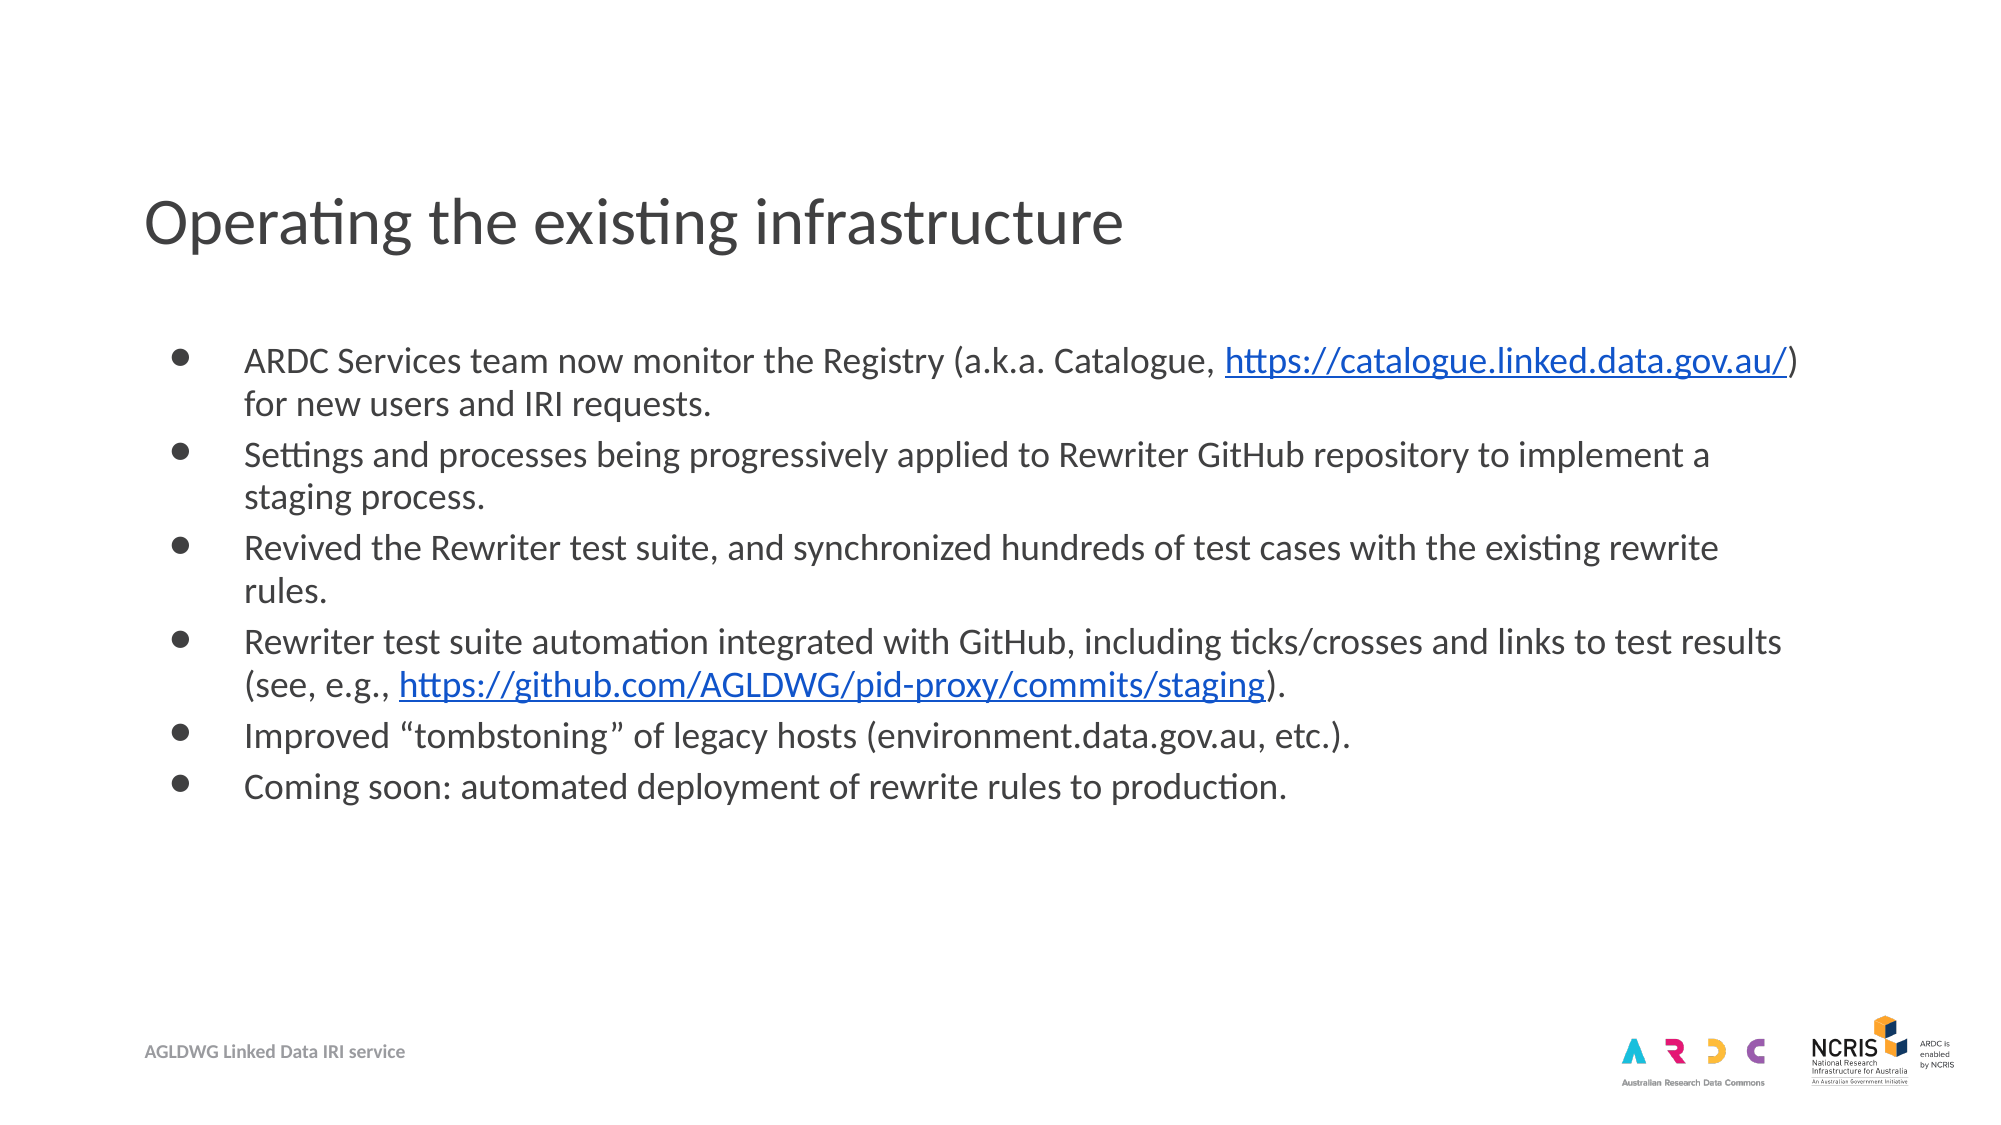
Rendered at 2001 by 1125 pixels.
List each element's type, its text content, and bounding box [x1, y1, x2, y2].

list ARDC Services team now monitor the Registry (a.k.a. Catalogue, https://catalogue.linked.data.gov.au/) for new users and IRI requests. Settings and processes being progressively applied to Rewriter GitHub repository to implement a staging process. Revived the Rewriter test suite, and synchronized hundreds of test cases with the existing rewrite rules. Rewriter test suite automation integrated with GitHub, including ticks/crosses and links to test results (see, e.g., https://github.com/AGLDWG/pid-proxy/commits/staging). Improved “tombstoning” of legacy hosts (environment.data.gov.au, etc.). Coming soon: automated deployment of rewrite rules to production. [144, 339, 1808, 975]
title Operating the existing infrastructure [144, 187, 1675, 254]
subtitle AGLDWG Linked Data IRI service [144, 1041, 937, 1066]
picture [1585, 996, 2000, 1111]
